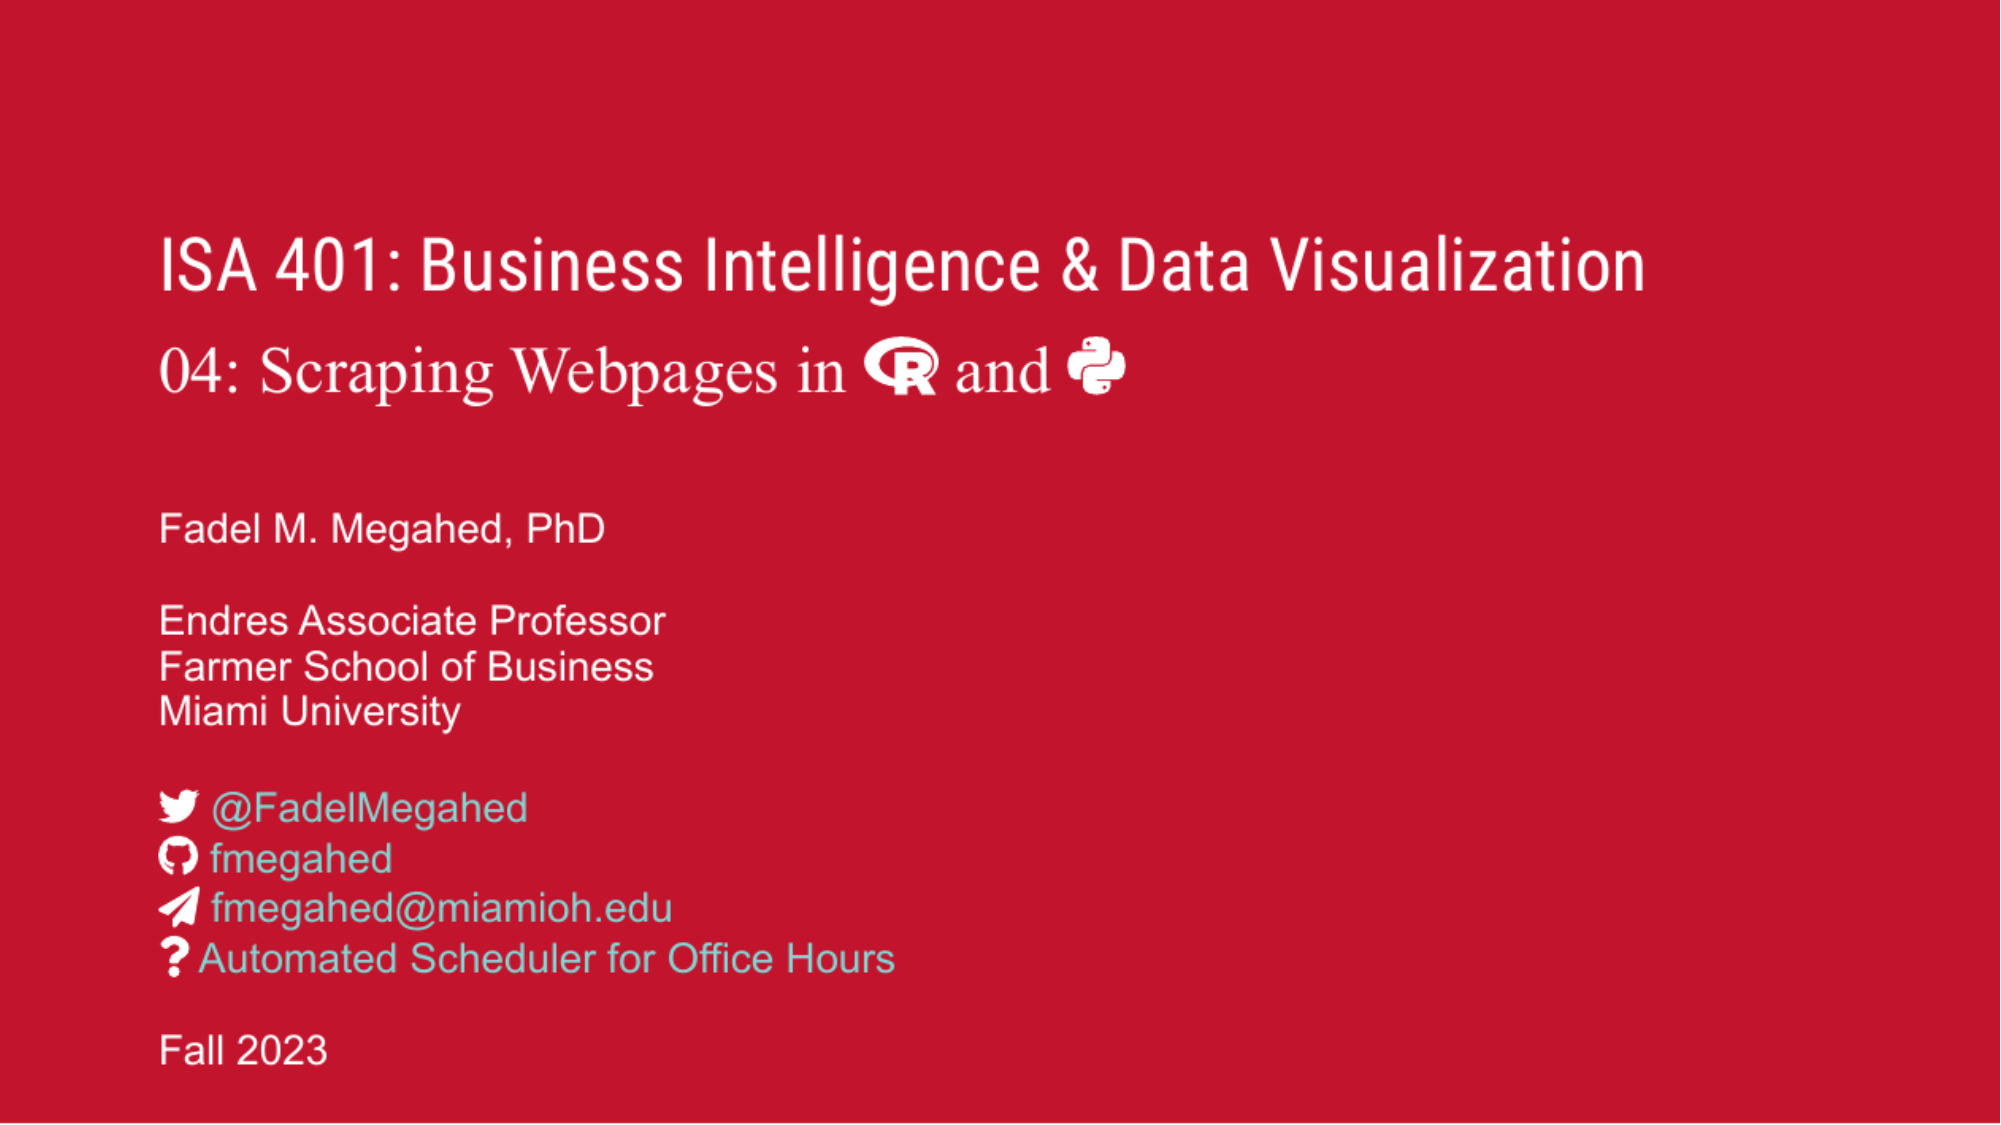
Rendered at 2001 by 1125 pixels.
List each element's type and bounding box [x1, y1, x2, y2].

list [0, 0, 2000, 1125]
